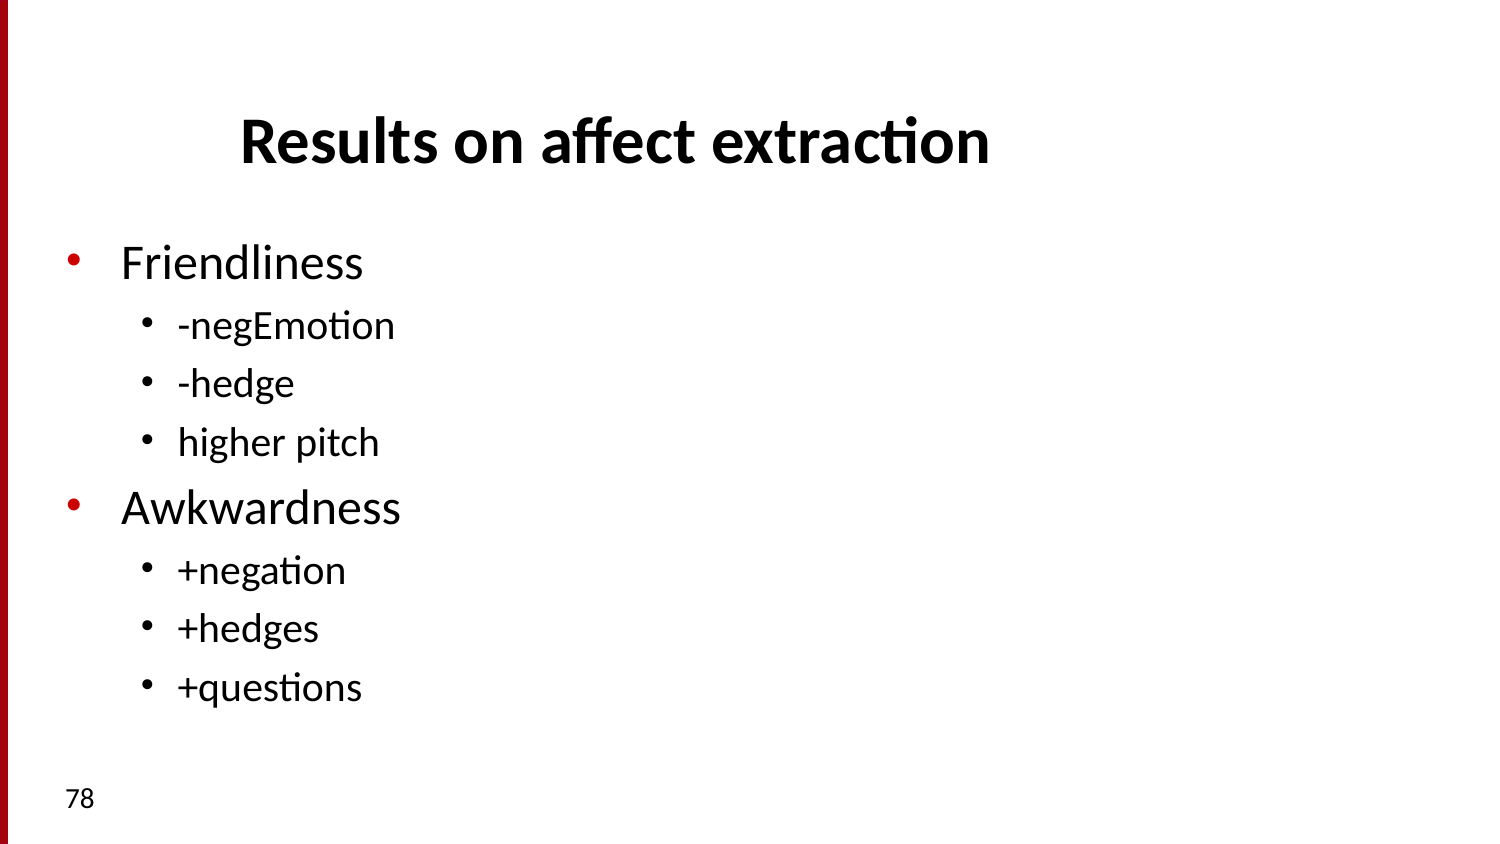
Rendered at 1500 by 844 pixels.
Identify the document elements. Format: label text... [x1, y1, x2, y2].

slide_number 78 [49, 771, 376, 829]
list Friendliness -negEmotion -hedge higher pitch Awkwardness +negation +hedges +questions [50, 221, 1450, 769]
title Results on affect extraction [225, 62, 1450, 185]
